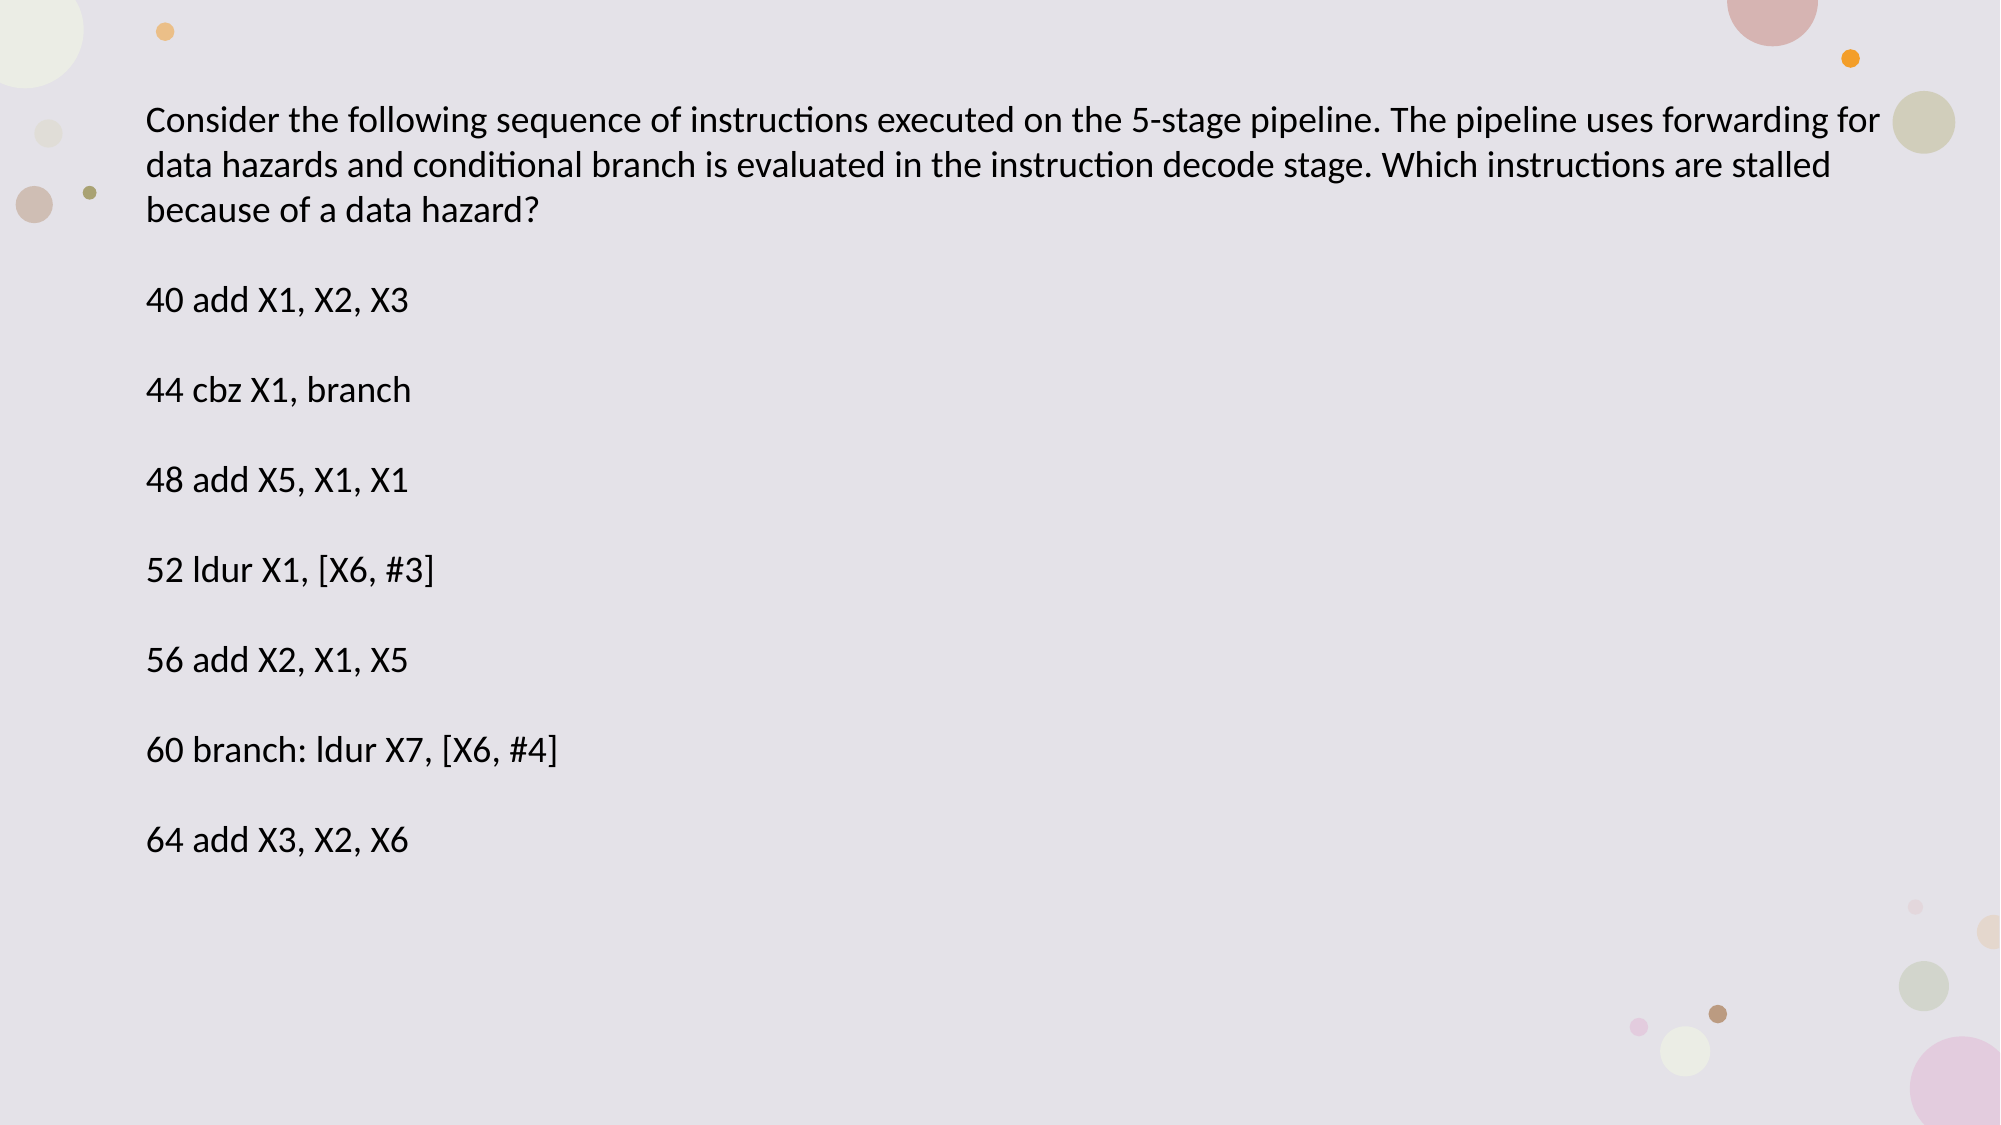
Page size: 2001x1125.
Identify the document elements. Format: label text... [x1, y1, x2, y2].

text_box Consider the following sequence of instructions executed on the 5-stage pipeline. The pipeline uses forwarding for data hazards and conditional branch is evaluated in the instruction decode stage. Which instructions are stalled because of a data hazard? 40 add X1, X2, X3 44 cbz X1, branch 48 add X5, X1, X1 52 ldur X1, [X6, #3] 56 add X2, X1, X5 60 branch: ldur X7, [X6, #4] 64 add X3, X2, X6 [130, 87, 1945, 868]
